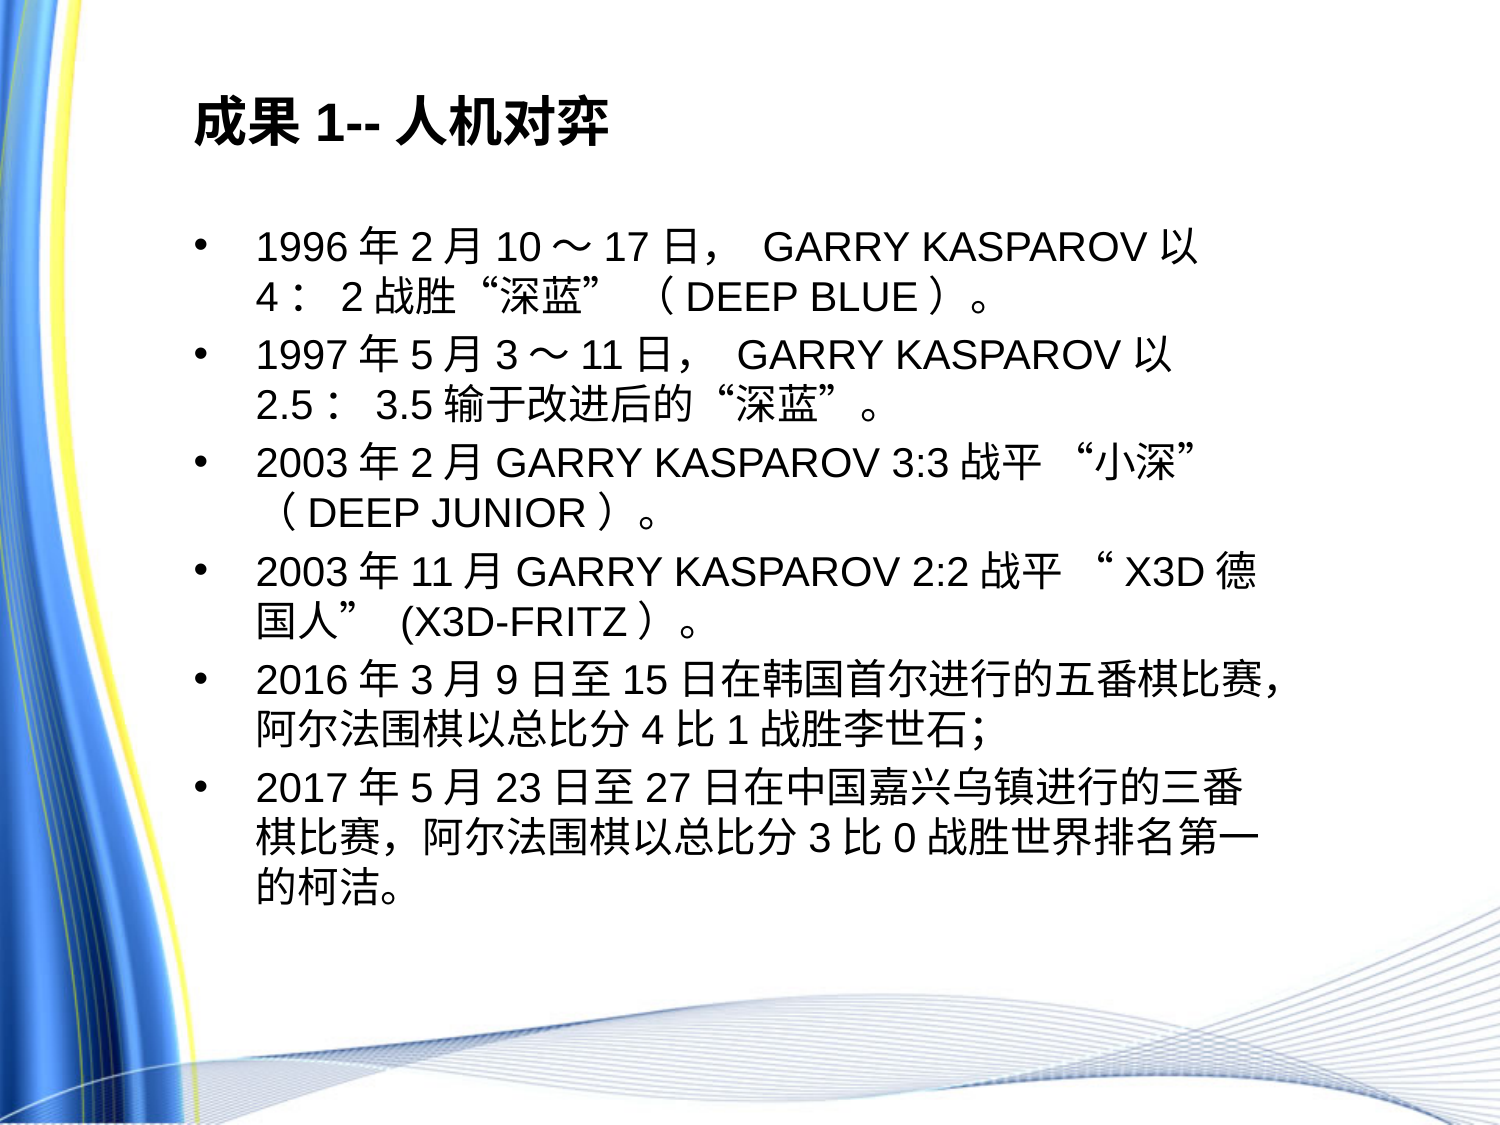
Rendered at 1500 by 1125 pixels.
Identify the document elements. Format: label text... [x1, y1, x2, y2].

picture [0, 0, 1500, 1125]
list 成果1--人机对弈 1996年2月10～17日， GARRY KASPAROV以4：2战胜“深蓝” （DEEP BLUE）。 1997年5月3～11日， GARRY KASPAROV以2.5：3.5输于改进后的“深蓝”。 2003年2月GARRY KASPAROV 3:3战平 “小深”（DEEP JUNIOR）。 2003年11月GARRY KASPAROV 2:2战平 “X3D德国人” (X3D-FRITZ）。 2016年3月9日至15日在韩国首尔进行的五番棋比赛，阿尔法围棋以总比分4比1战胜李世石； 2017年5月23日至27日在中国嘉兴乌镇进行的三番棋比赛，阿尔法围棋以总比分3比0战胜世界排名第一的柯洁。 [176, 79, 1301, 935]
